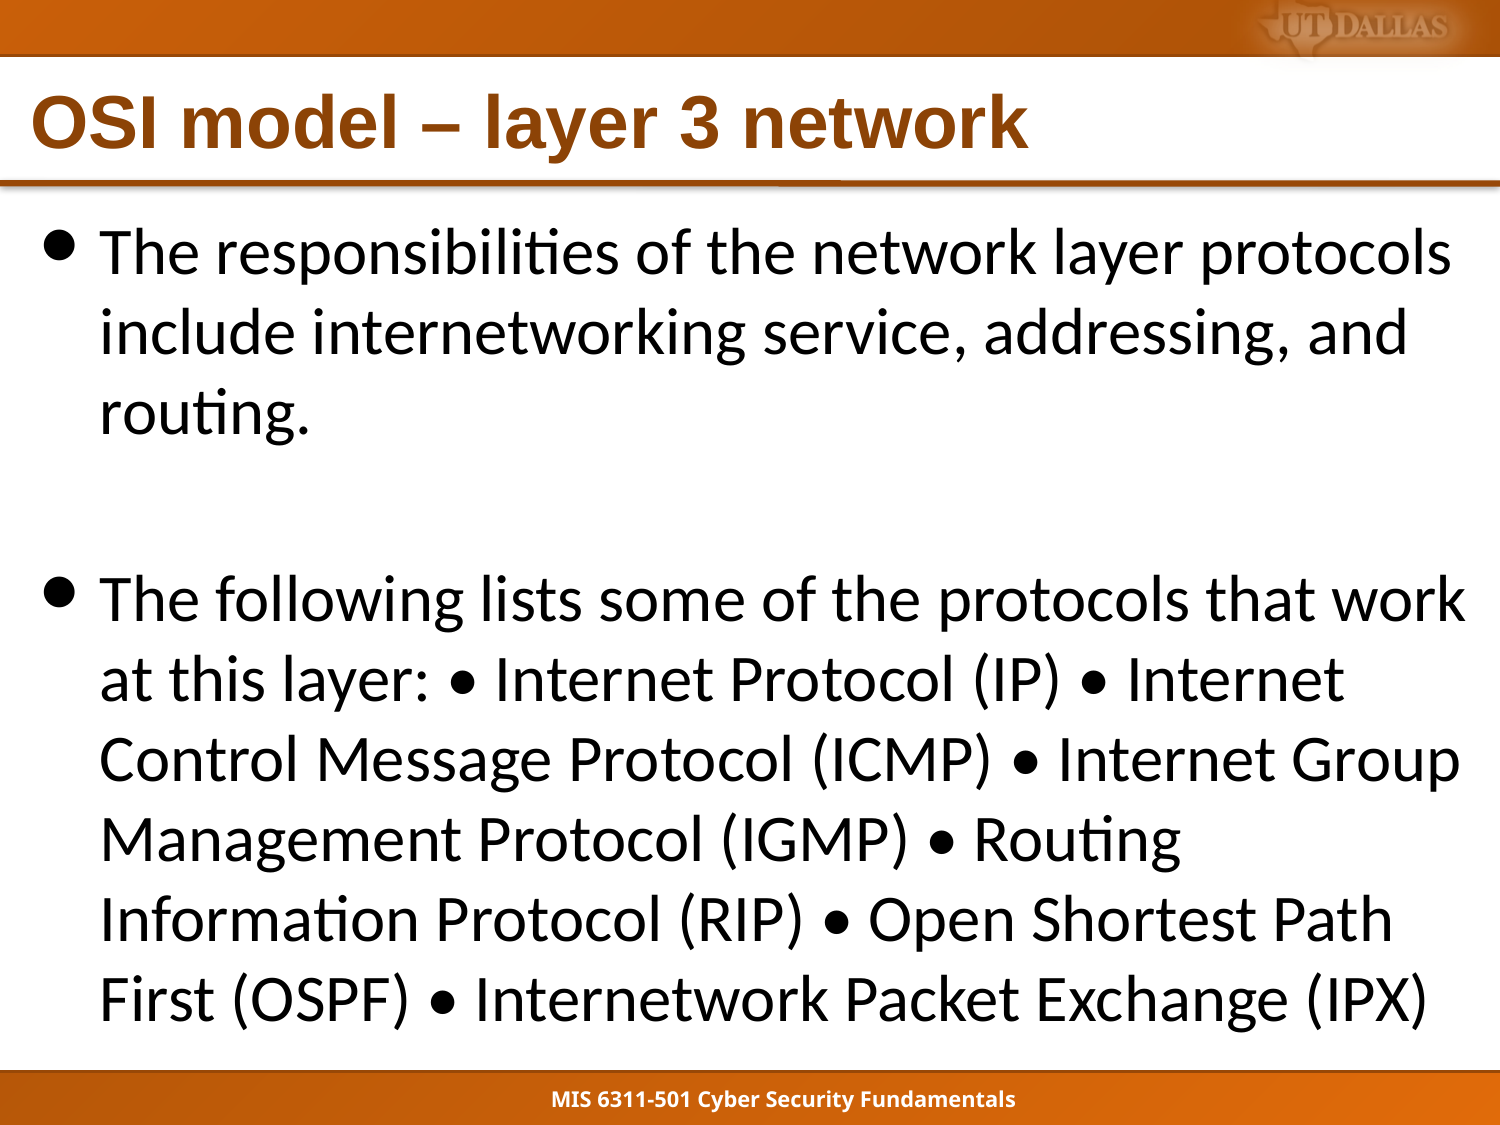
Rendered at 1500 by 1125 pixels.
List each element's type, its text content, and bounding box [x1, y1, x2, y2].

list The responsibilities of the network layer protocols include internetworking service, addressing, and routing. The following lists some of the protocols that work at this layer: • Internet Protocol (IP) • Internet Control Message Protocol (ICMP) • Internet Group Management Protocol (IGMP) • Routing Information Protocol (RIP) • Open Shortest Path First (OSPF) • Internetwork Packet Exchange (IPX) [24, 199, 1500, 1077]
title OSI model – layer 3 network [0, 62, 1500, 176]
picture [1218, 0, 1500, 62]
